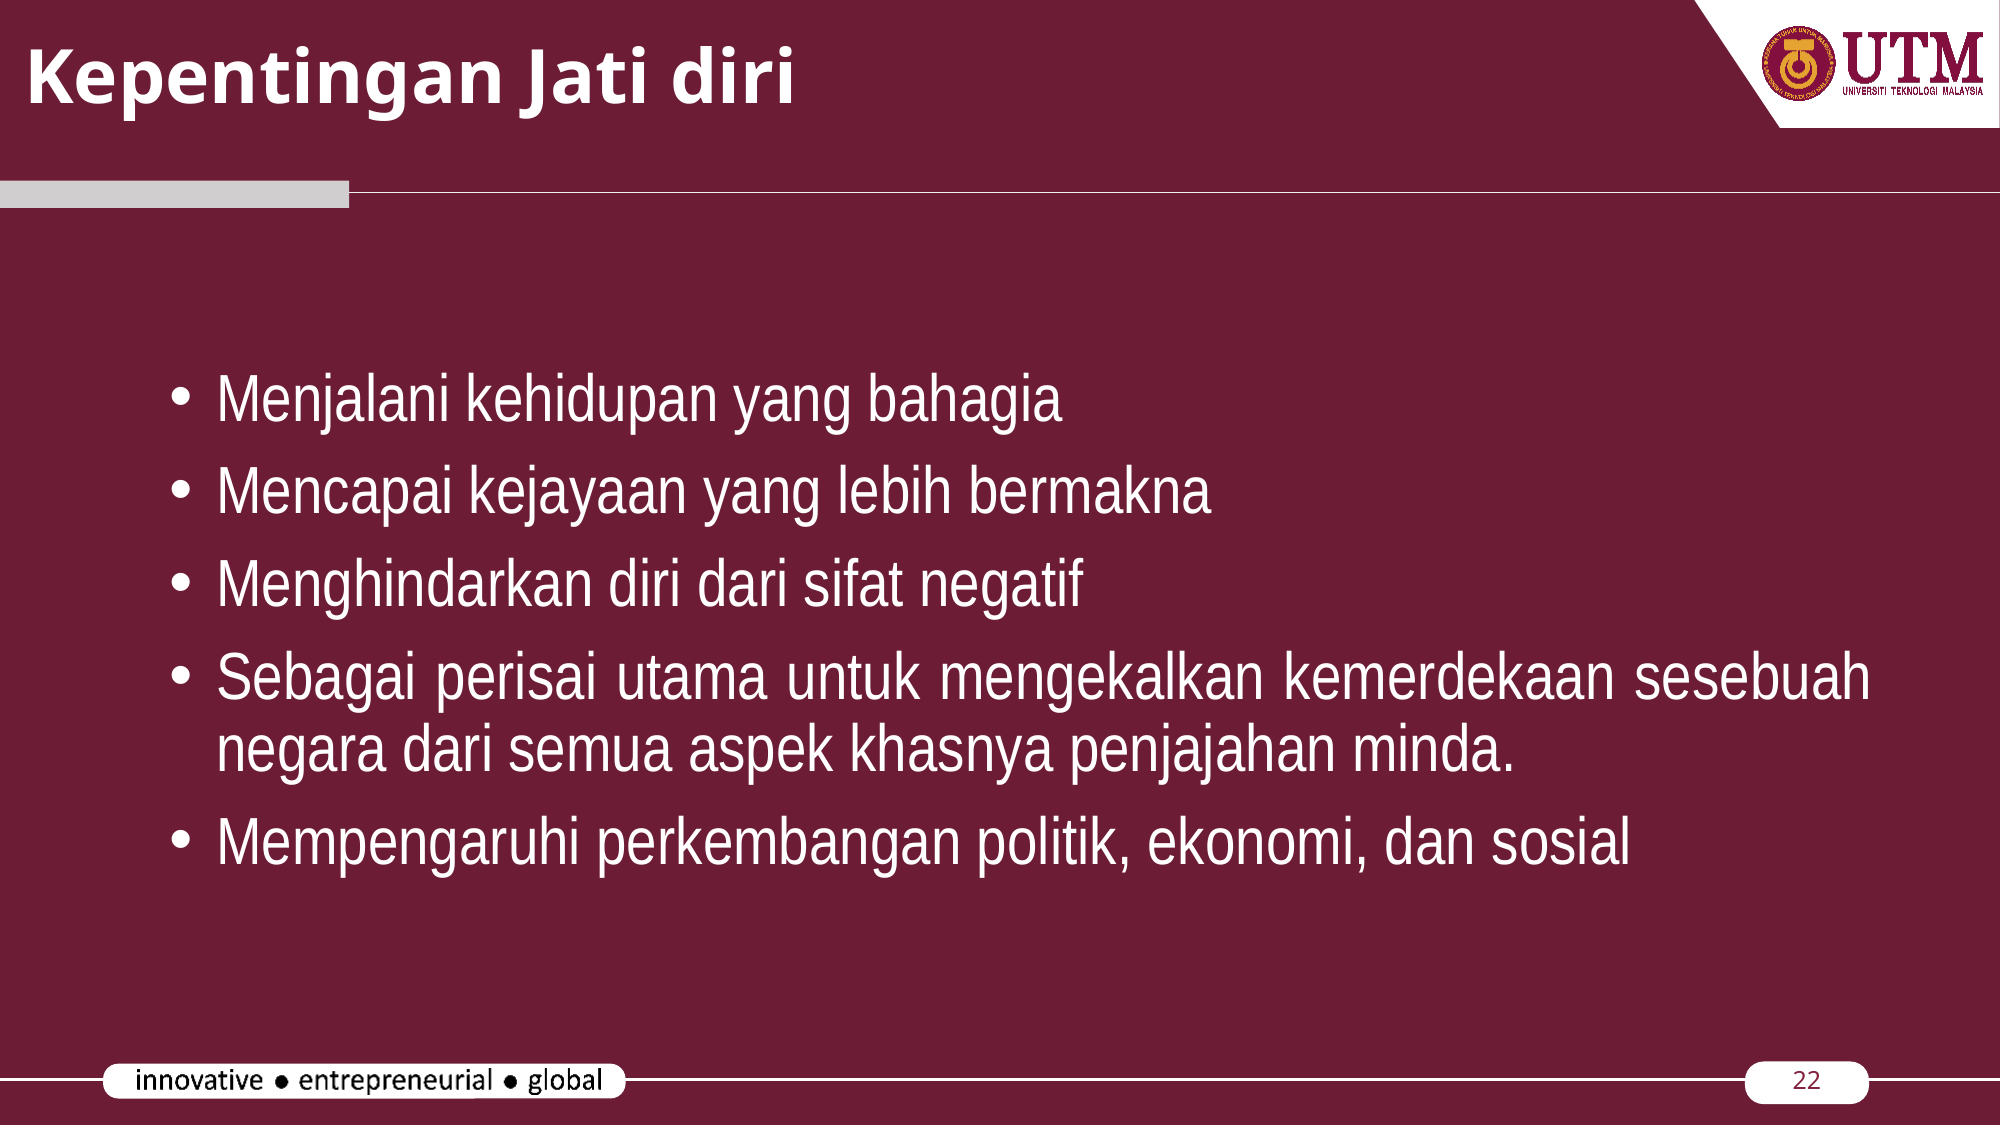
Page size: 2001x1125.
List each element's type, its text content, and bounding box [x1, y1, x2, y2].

list Menjalani kehidupan yang bahagia Mencapai kejayaan yang lebih bermakna Menghindarkan diri dari sifat negatif Sebagai perisai utama untuk mengekalkan kemerdekaan sesebuah negara dari semua aspek khasnya penjajahan minda. Mempengaruhi perkembangan politik, ekonomi, dan sosial [154, 356, 1890, 641]
title Kepentingan Jati diri [9, 5, 1303, 154]
picture [1762, 26, 1983, 101]
picture [137, 1068, 601, 1095]
slide_number 22 [1744, 1055, 1869, 1108]
